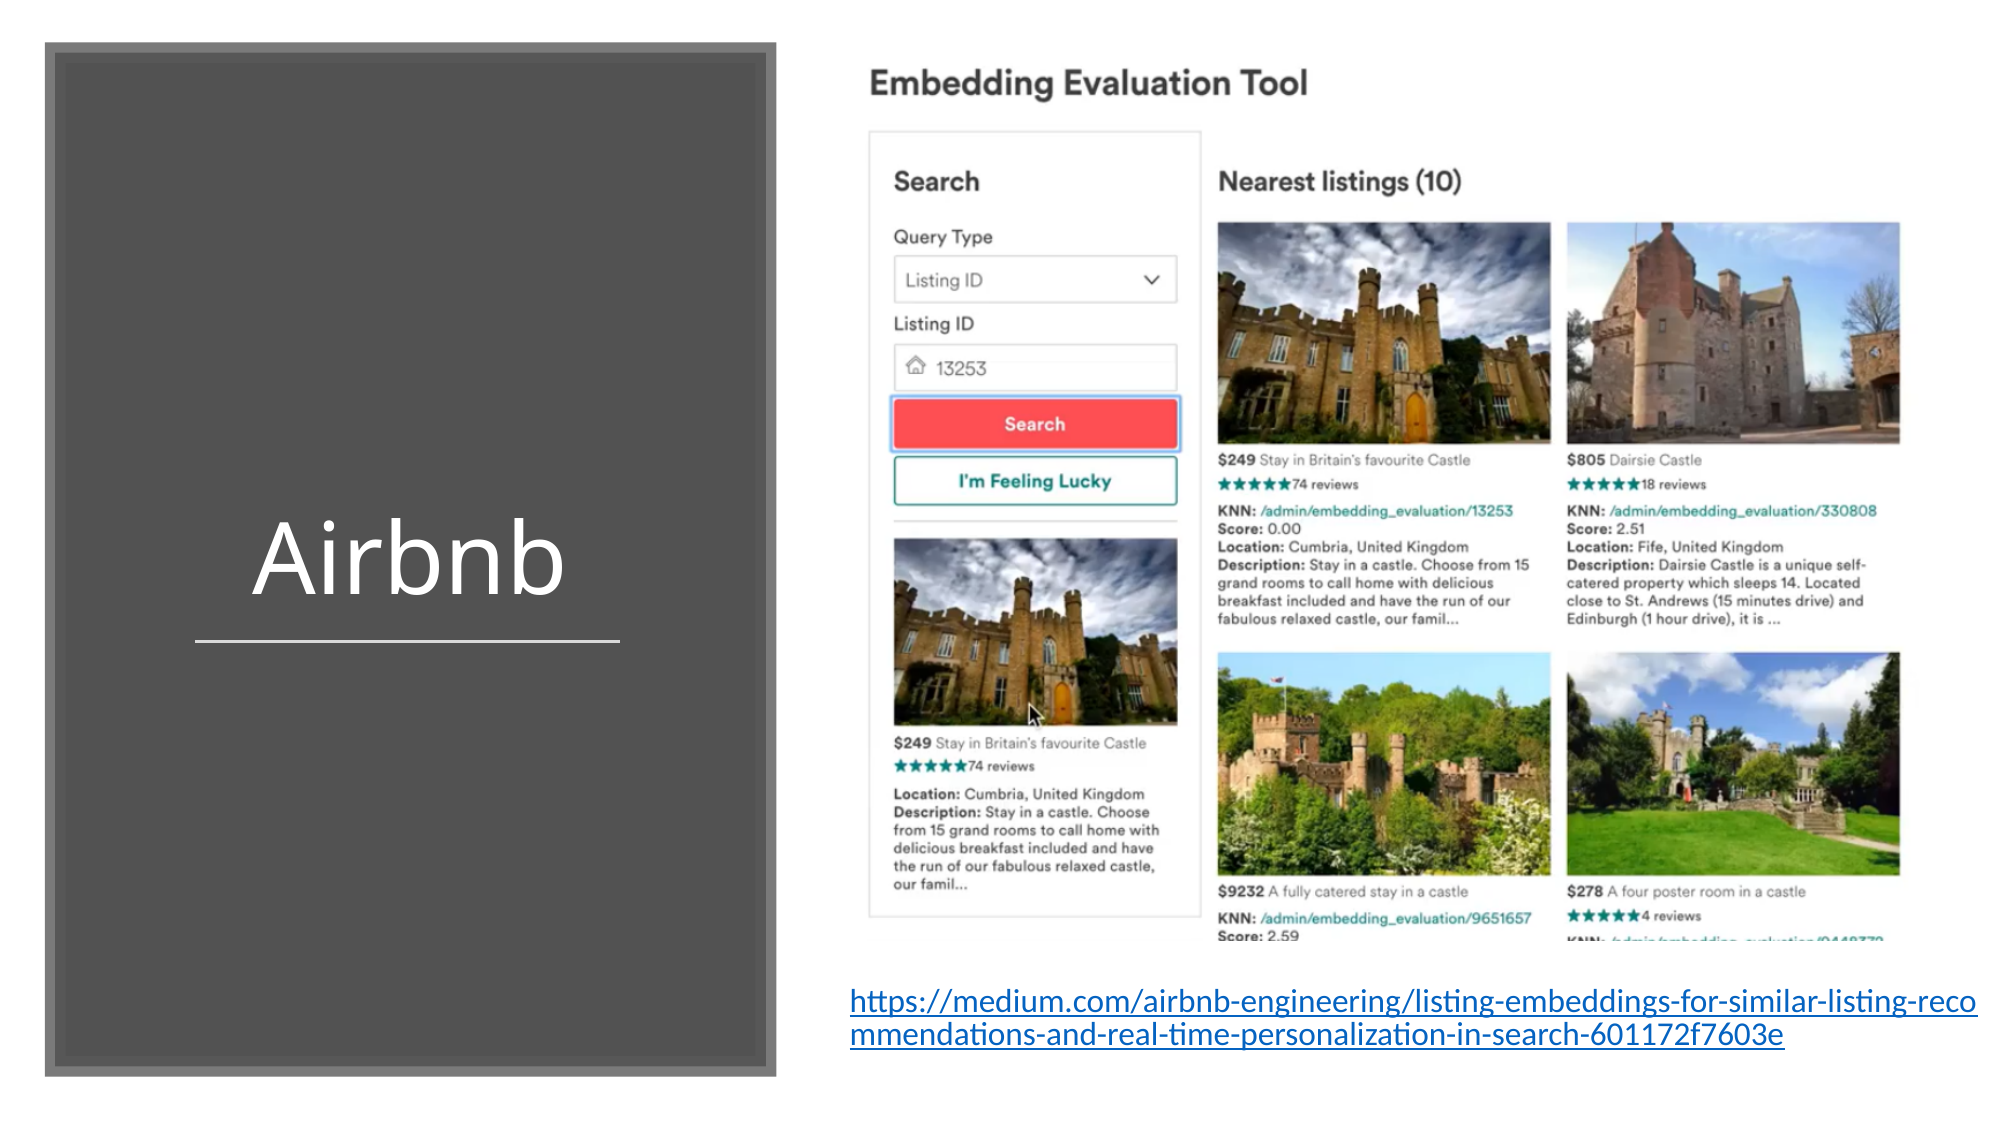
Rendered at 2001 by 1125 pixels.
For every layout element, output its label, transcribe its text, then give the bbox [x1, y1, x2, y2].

text_box https://medium.com/airbnb-engineering/listing-embeddings-for-similar-listing-recommendations-and-real-time-personalization-in-search-601172f7603e [834, 971, 2000, 1027]
text_box [54, 52, 767, 1067]
text_box Airbnb [110, 149, 711, 624]
picture [864, 56, 1921, 941]
